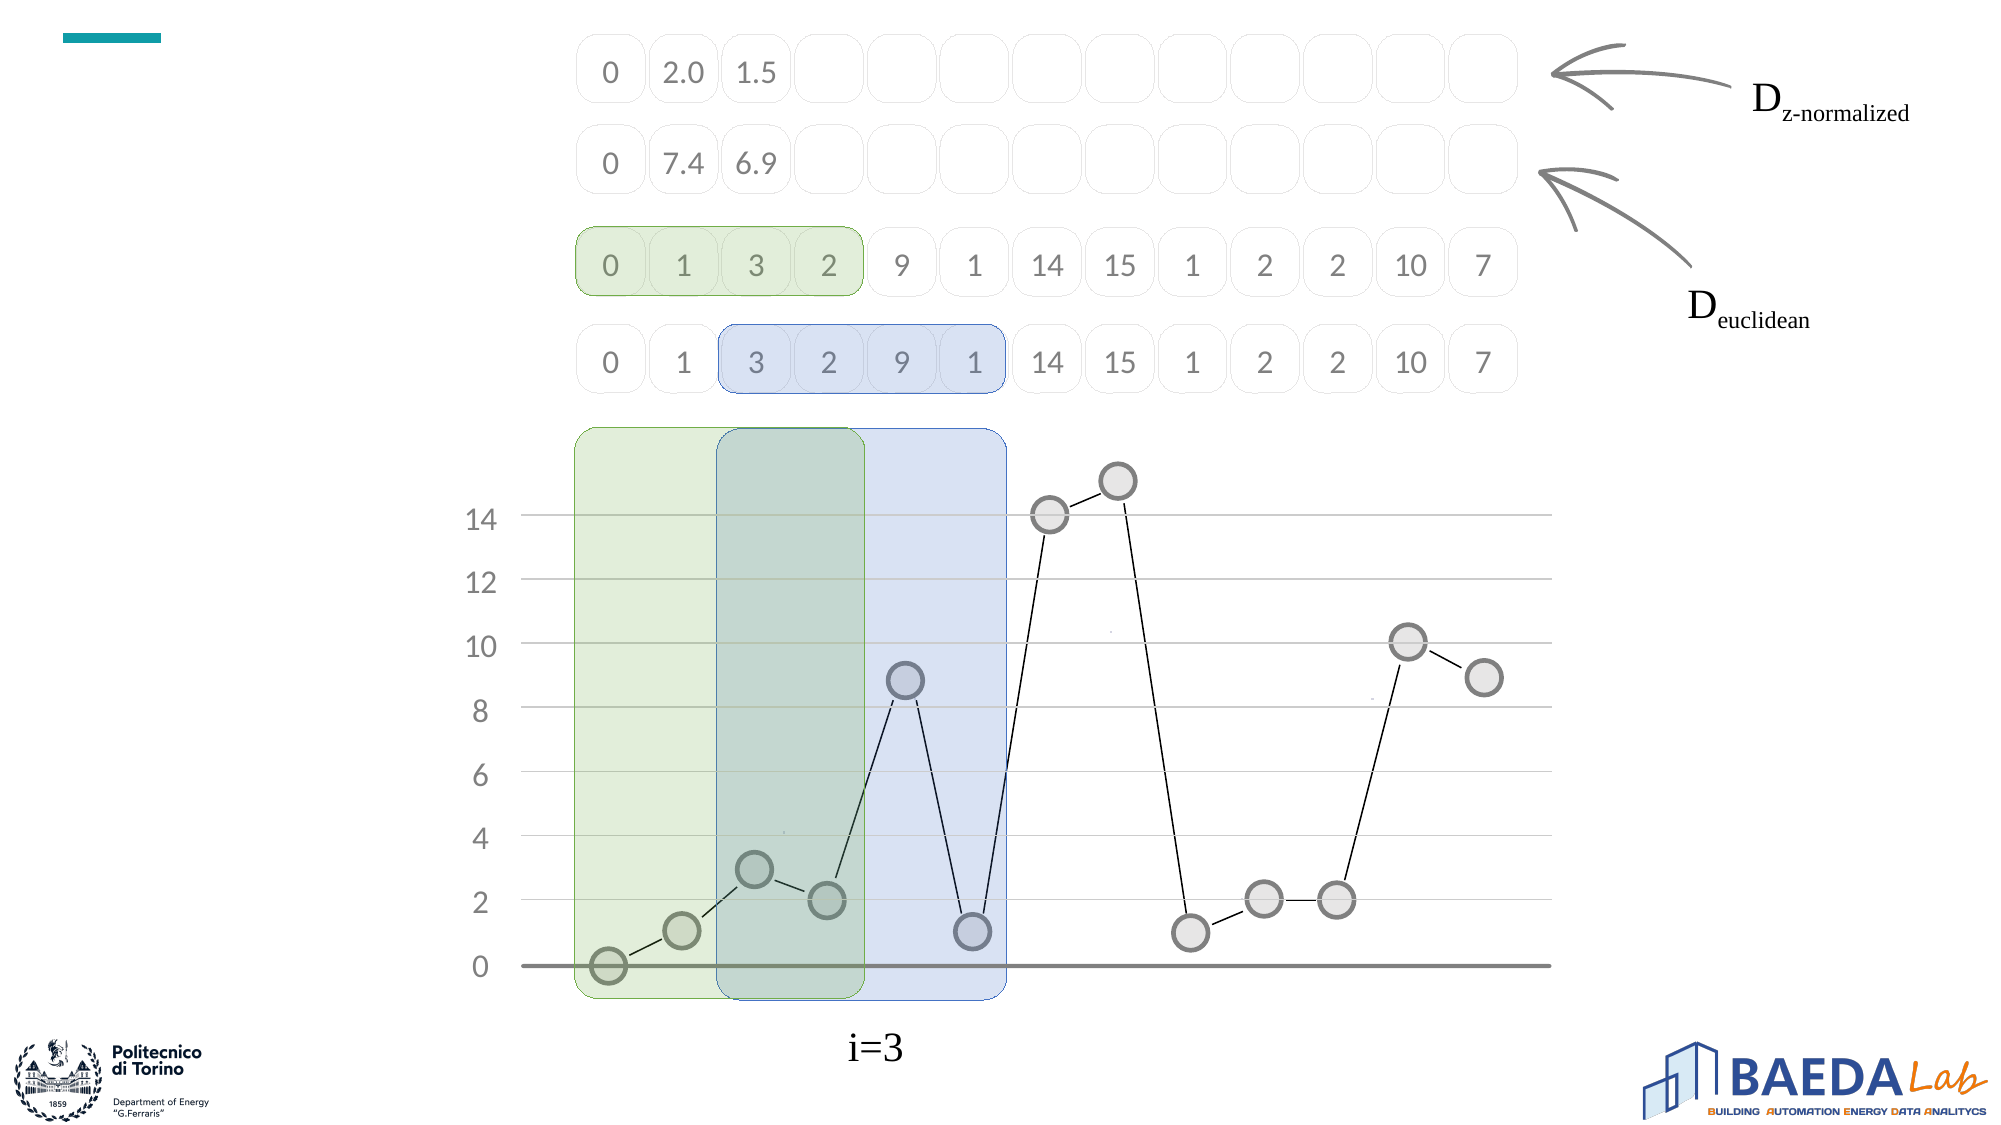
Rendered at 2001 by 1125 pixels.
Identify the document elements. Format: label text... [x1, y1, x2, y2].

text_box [1007, 324, 1518, 393]
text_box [576, 34, 1518, 103]
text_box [1530, 178, 1706, 244]
picture [1642, 1041, 2000, 1120]
text_box Dz-normalized [1737, 62, 1979, 134]
picture [14, 1039, 209, 1122]
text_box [865, 324, 1007, 489]
text_box i=3 [773, 1012, 979, 1078]
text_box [576, 124, 1518, 194]
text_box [448, 489, 574, 993]
text_box [1100, 463, 1136, 489]
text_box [865, 489, 1552, 993]
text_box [865, 227, 1518, 297]
text_box Deuclidean [1672, 269, 1878, 341]
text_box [716, 993, 1007, 1001]
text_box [574, 226, 865, 999]
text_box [1552, 39, 1728, 106]
